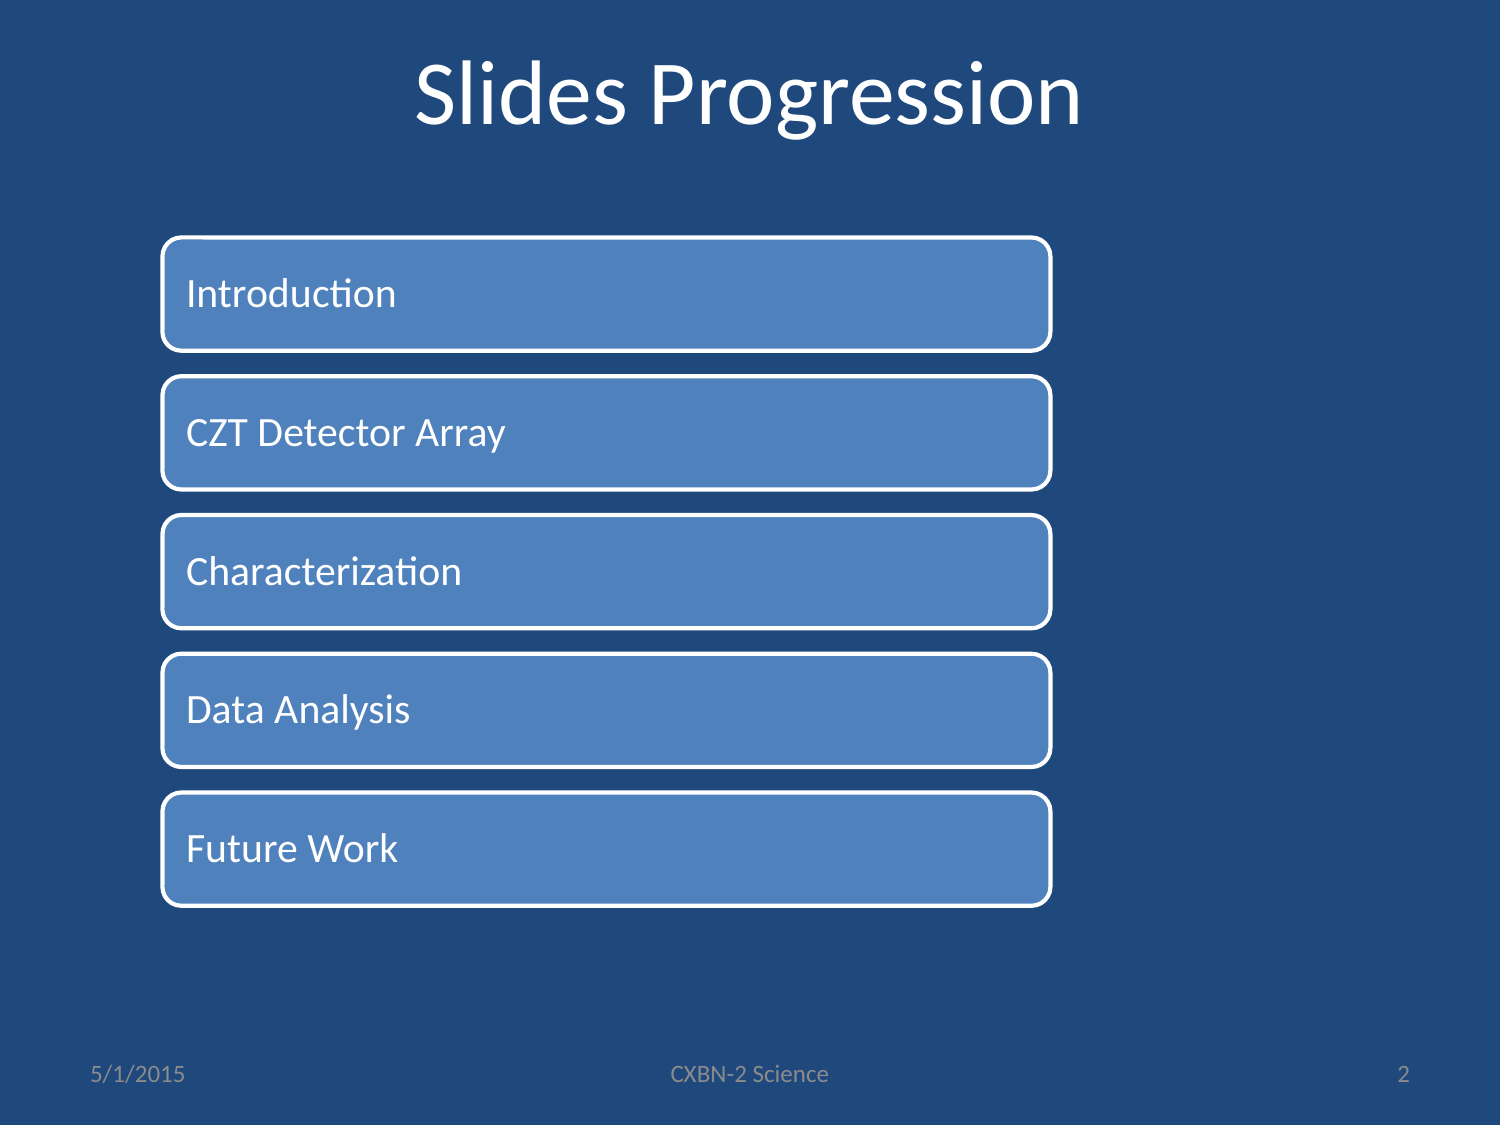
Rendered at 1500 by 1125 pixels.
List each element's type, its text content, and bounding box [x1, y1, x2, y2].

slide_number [75, 1042, 425, 1103]
title Slides Progression [99, 24, 1400, 150]
slide_number 2 [1074, 1042, 1425, 1103]
footer CXBN-2 Science [512, 1042, 988, 1103]
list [99, 237, 1401, 913]
